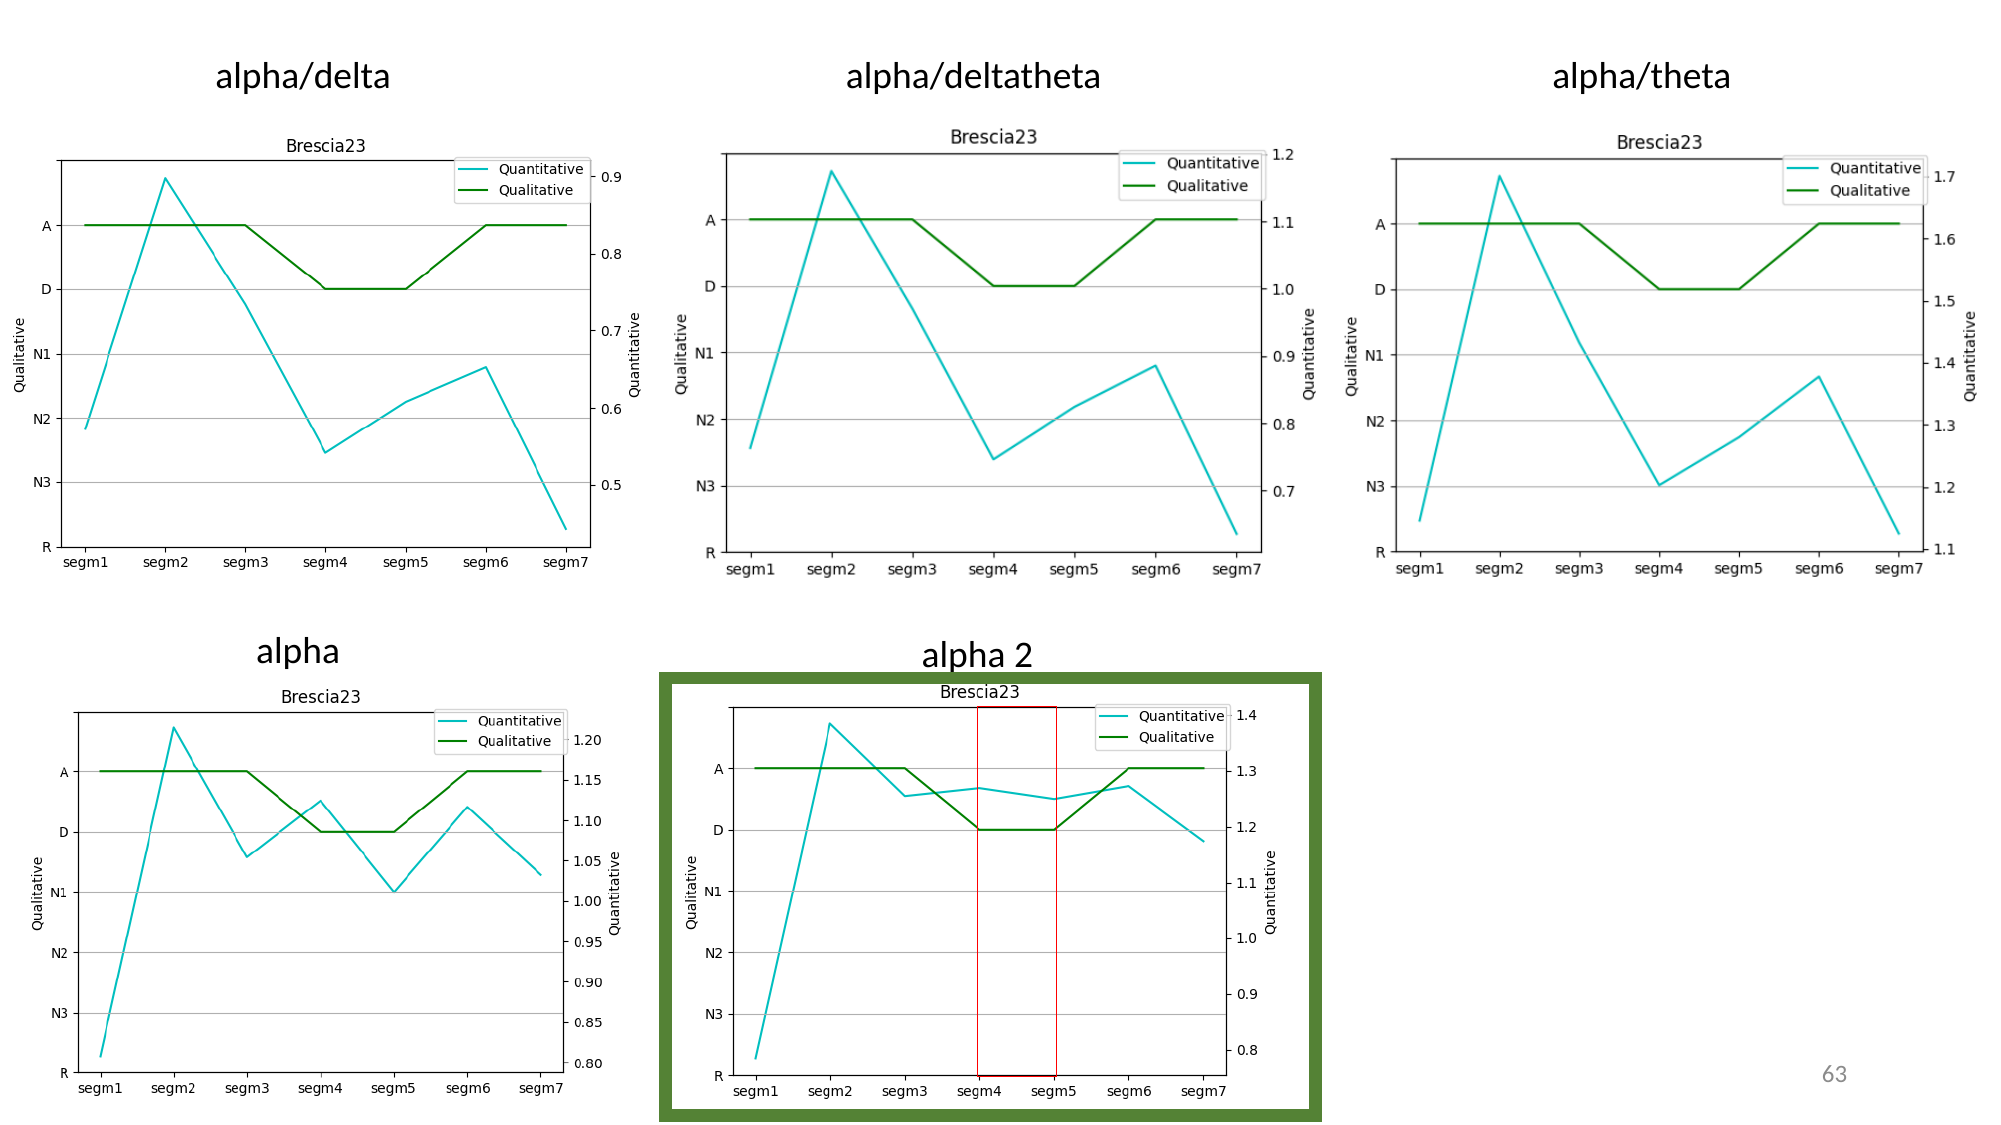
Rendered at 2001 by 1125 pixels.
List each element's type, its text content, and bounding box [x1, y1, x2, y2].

text_box alpha/theta [1537, 43, 1843, 103]
slide_number 63 [1412, 1042, 1863, 1103]
picture [677, 677, 1278, 1109]
text_box alpha/deltatheta [831, 43, 1136, 103]
picture [21, 683, 623, 1105]
text_box [664, 677, 1317, 1116]
picture [0, 122, 644, 580]
picture [671, 122, 1316, 581]
picture [1332, 134, 1977, 580]
text_box alpha/delta [200, 43, 430, 104]
text_box alpha [241, 618, 471, 679]
text_box alpha 2 [906, 622, 1136, 677]
